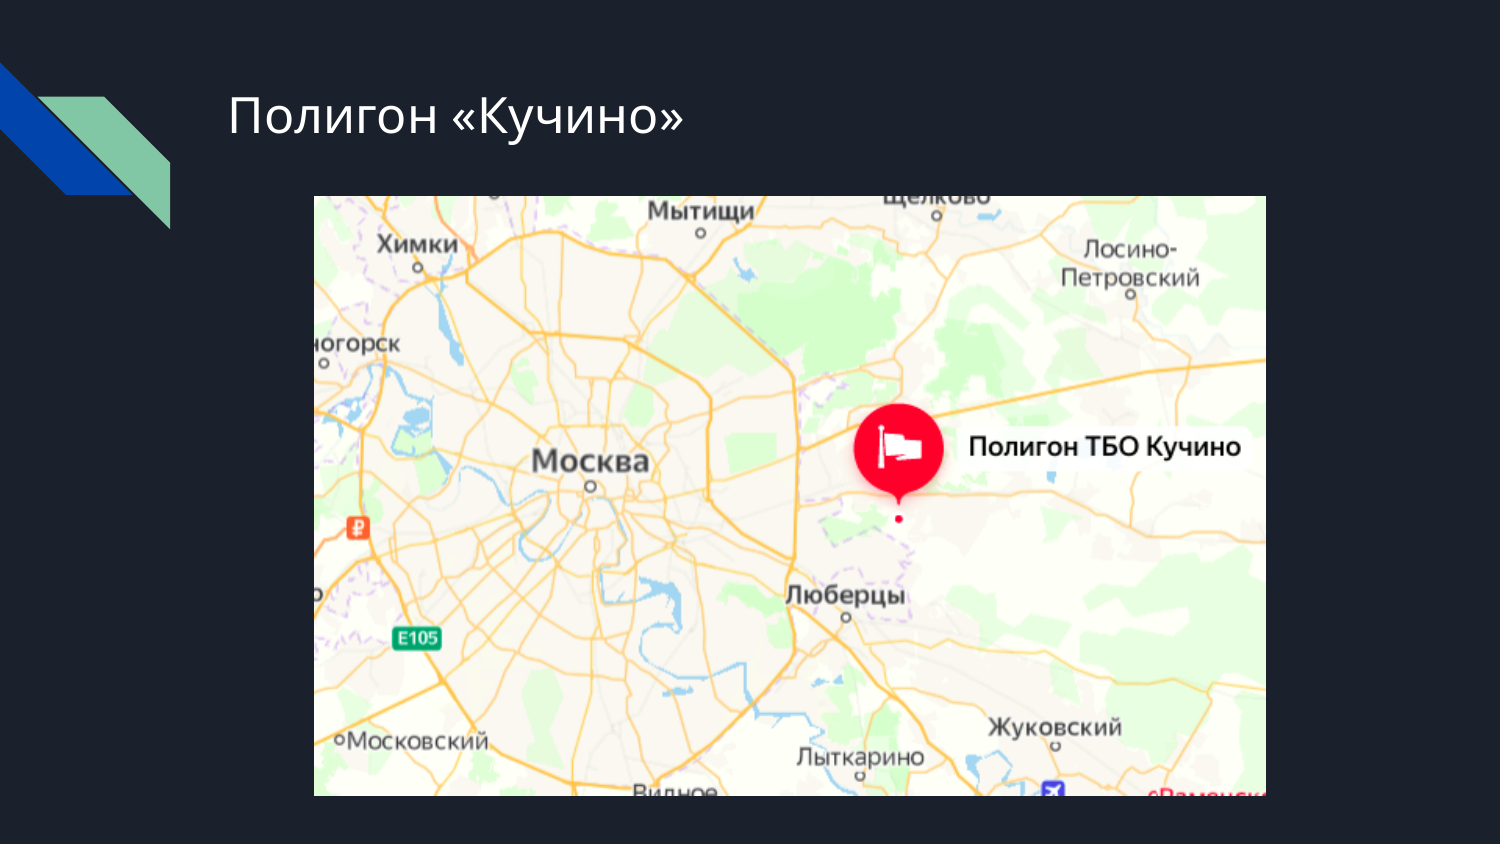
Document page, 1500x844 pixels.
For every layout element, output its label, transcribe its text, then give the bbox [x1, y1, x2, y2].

picture [314, 196, 1267, 796]
title Полигон «Кучино» [212, 64, 1368, 215]
